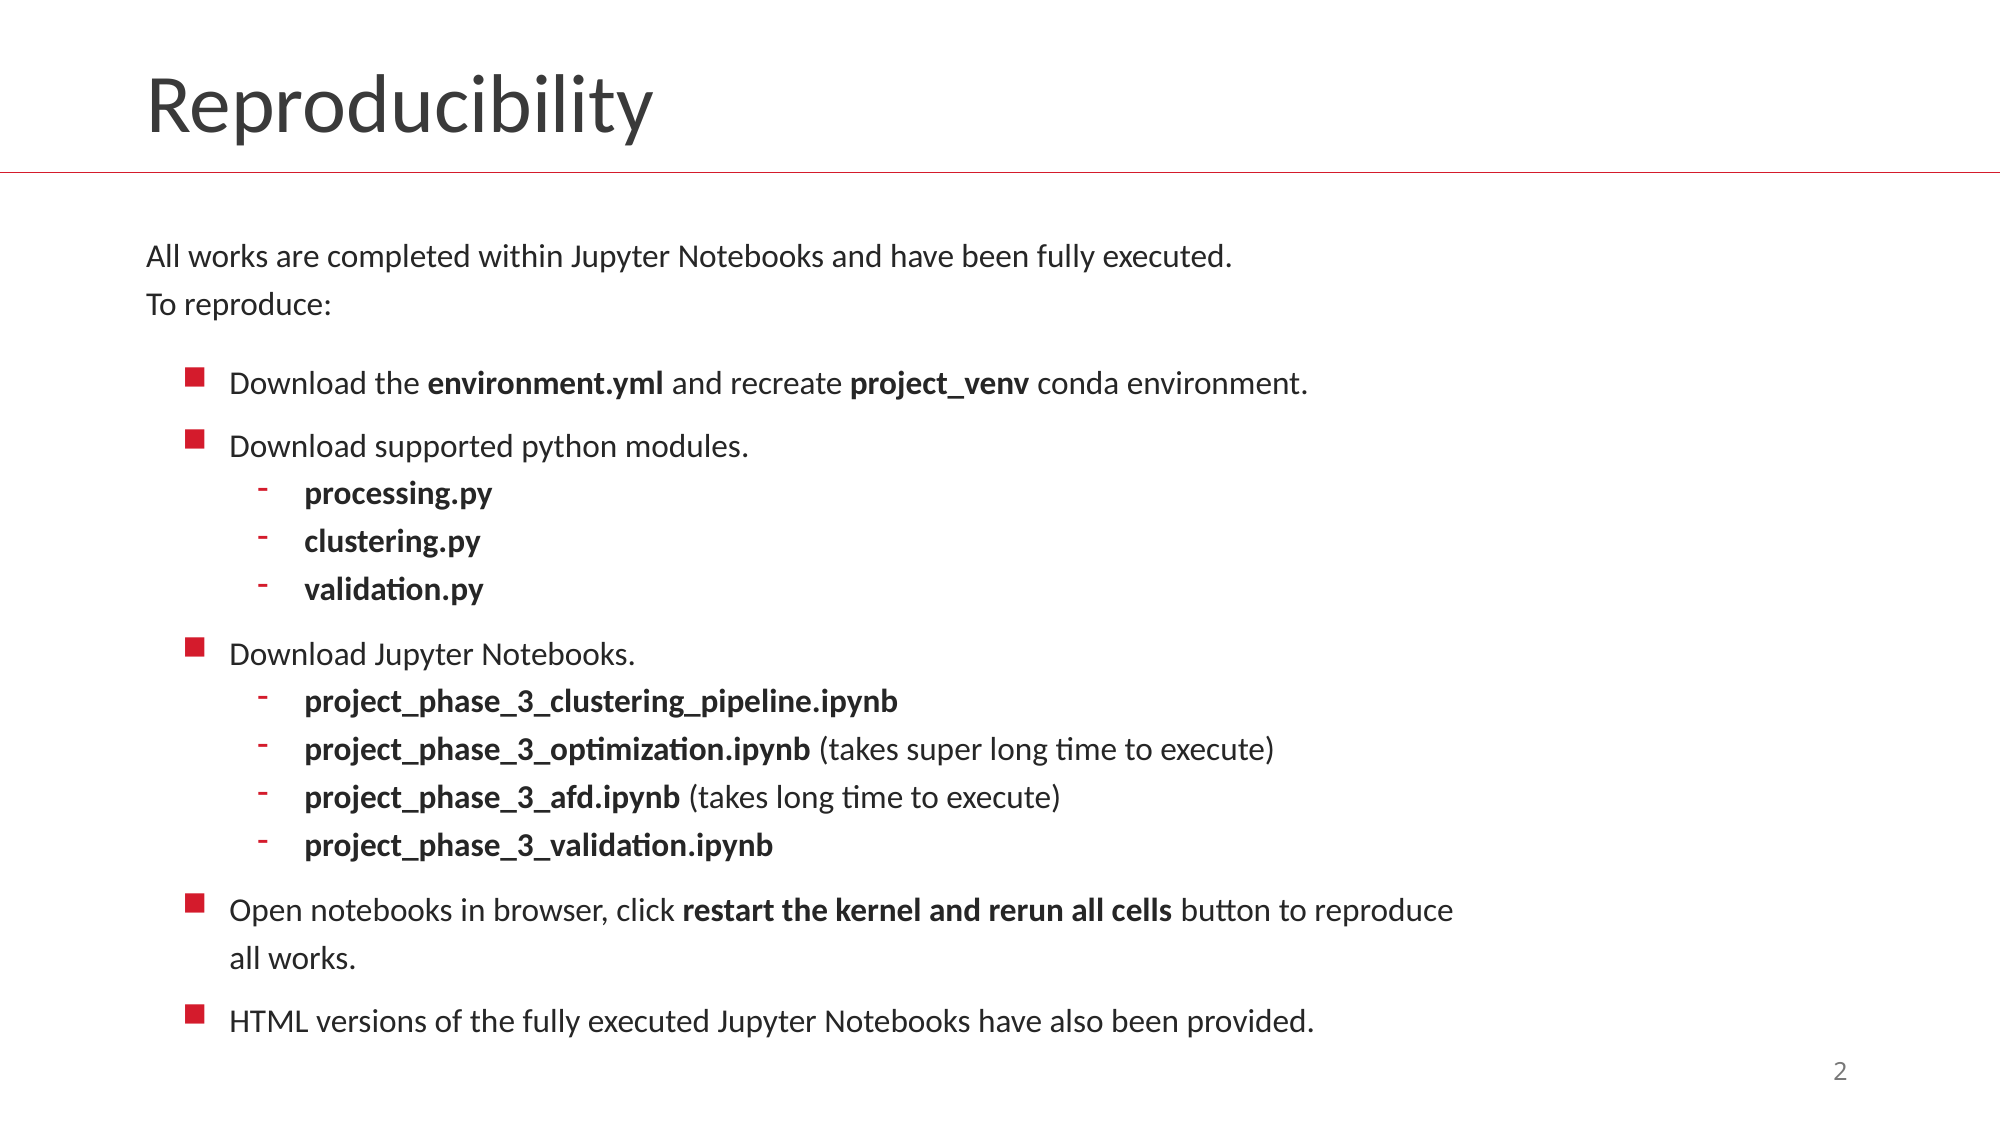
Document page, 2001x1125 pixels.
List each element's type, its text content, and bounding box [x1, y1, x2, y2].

text_box [0, 170, 2000, 175]
slide_number 2 [1412, 1042, 1863, 1103]
text_box Reproducibility [131, 0, 1716, 157]
text_box HTML versions of the fully executed Jupyter Notebooks have also been provided. [167, 983, 1507, 1047]
text_box Open notebooks in browser, click restart the kernel and rerun all cells button to reproduce all works. [167, 872, 1507, 983]
text_box Download Jupyter Notebooks. project_phase_3_clustering_pipeline.ipynb project_phase_3_optimization.ipynb (takes super long time to execute) project_phase_3_afd.ipynb (takes long time to execute) project_phase_3_validation.ipynb [167, 616, 1507, 871]
text_box All works are completed within Jupyter Notebooks and have been fully executed. To reproduce: [130, 218, 1508, 360]
text_box Download supported python modules. processing.py clustering.py validation.py [167, 408, 1507, 615]
text_box Download the environment.yml and recreate project_venv conda environment. [167, 346, 1507, 408]
